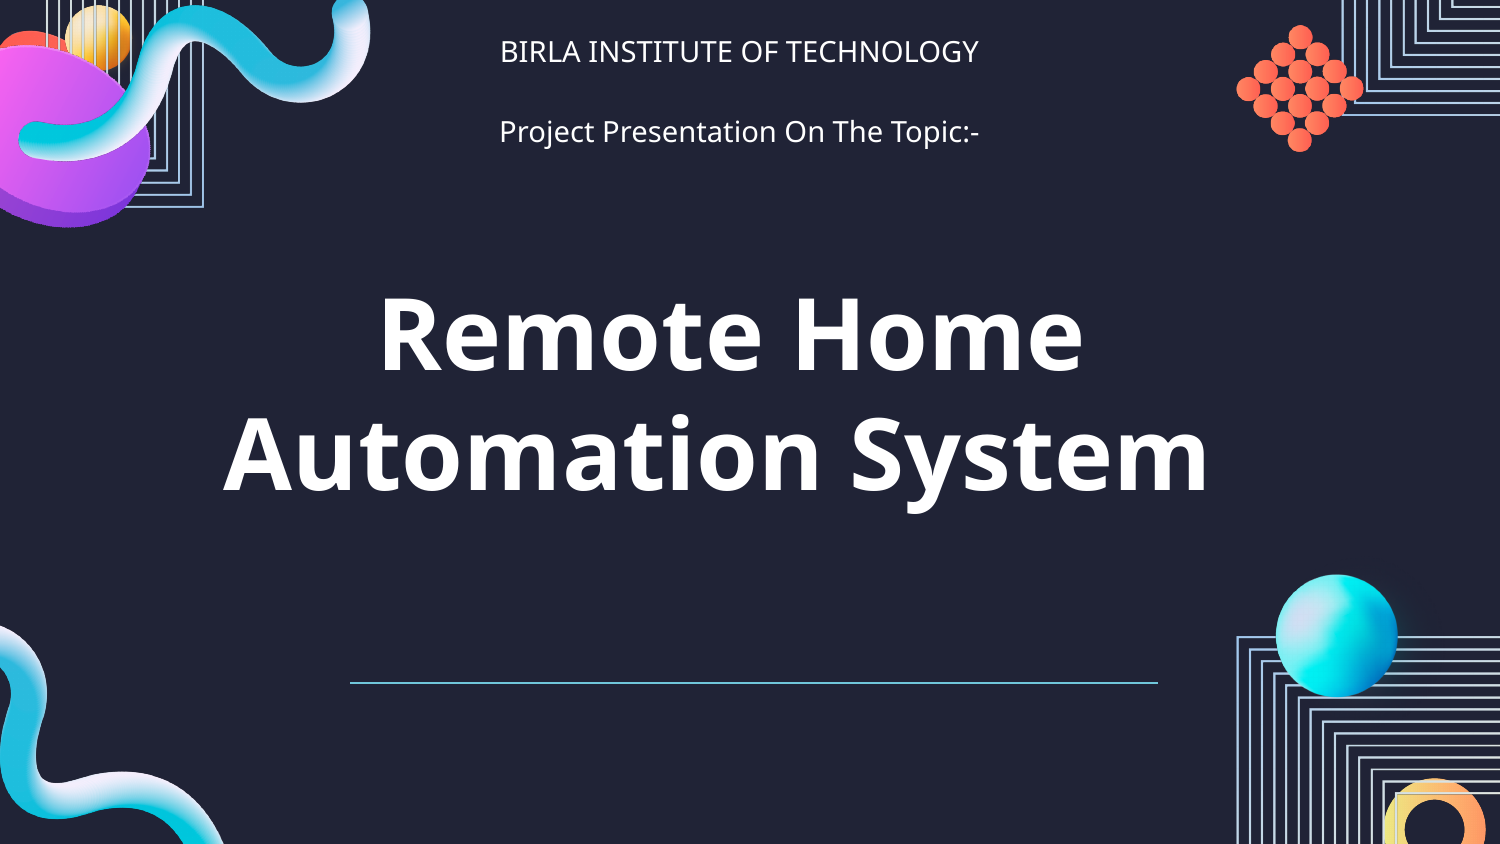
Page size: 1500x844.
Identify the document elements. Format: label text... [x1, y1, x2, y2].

picture [0, 562, 223, 844]
picture [0, 0, 376, 254]
picture [1236, 524, 1500, 844]
list BIRLA INSTITUTE OF TECHNOLOGY Project Presentation On The Topic:- [150, 12, 1360, 232]
picture [1236, 0, 1500, 153]
title Remote Home Automation System [81, 270, 1382, 526]
